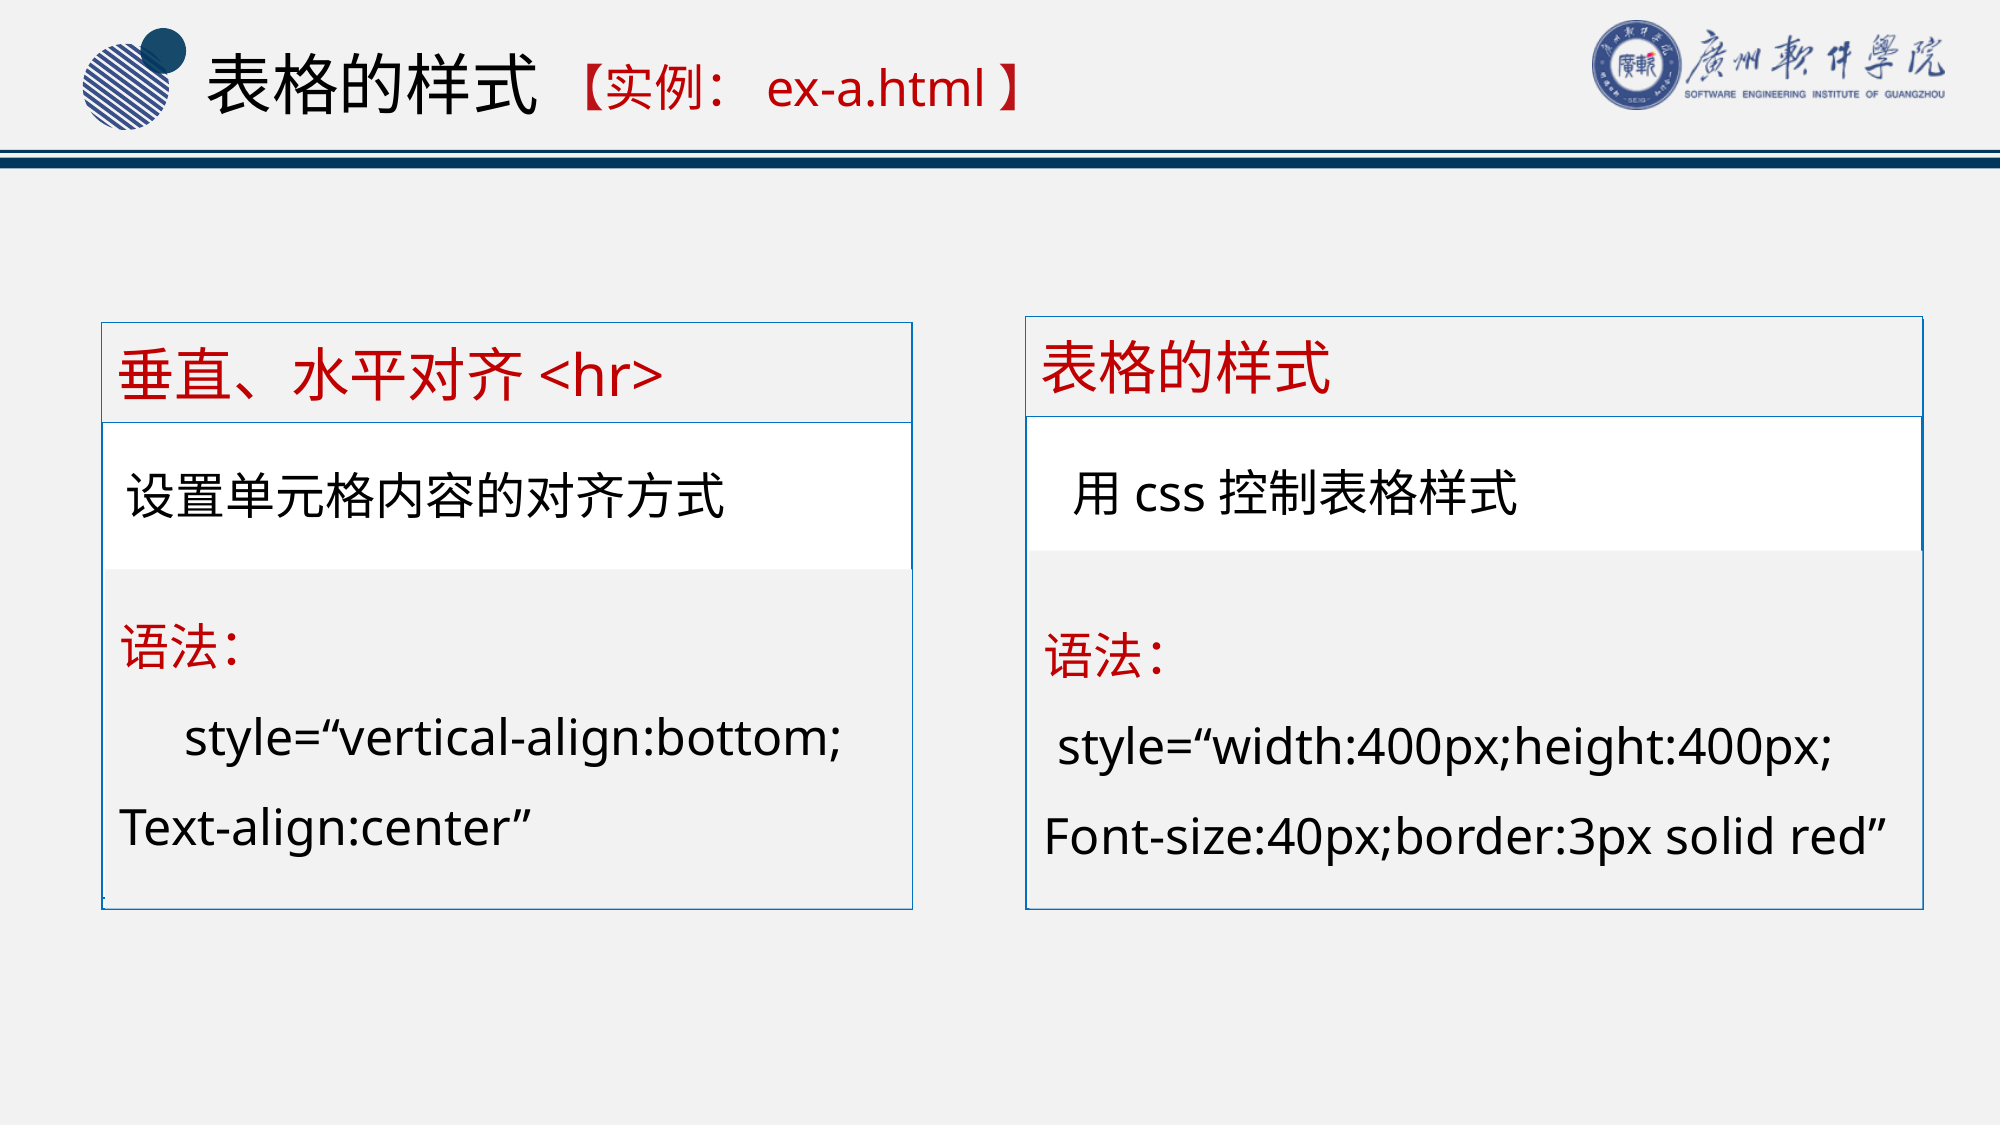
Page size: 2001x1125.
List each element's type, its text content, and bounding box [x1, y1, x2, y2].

text_box 垂直、水平对齐<hr> [101, 322, 913, 424]
text_box 语法： style=“width:400px;height:400px; Font-size:40px;border:3px solid red” [1028, 550, 1924, 910]
text_box 语法： style=“vertical-align:bottom; Text-align:center” [104, 568, 913, 903]
text_box 表格的样式 [1025, 315, 1924, 418]
title 表格的样式 [190, 24, 1173, 150]
text_box 【实例：ex-a.html】 [482, 49, 1098, 125]
text_box 用css控制表格样式 [1058, 439, 1810, 529]
picture [1592, 20, 1945, 110]
text_box [101, 424, 913, 899]
text_box 语法： style=“vertical-align:bottom; Text-align:center” [104, 903, 913, 910]
text_box [1025, 418, 1924, 910]
text_box 设置单元格内容的对齐方式 [110, 441, 832, 532]
